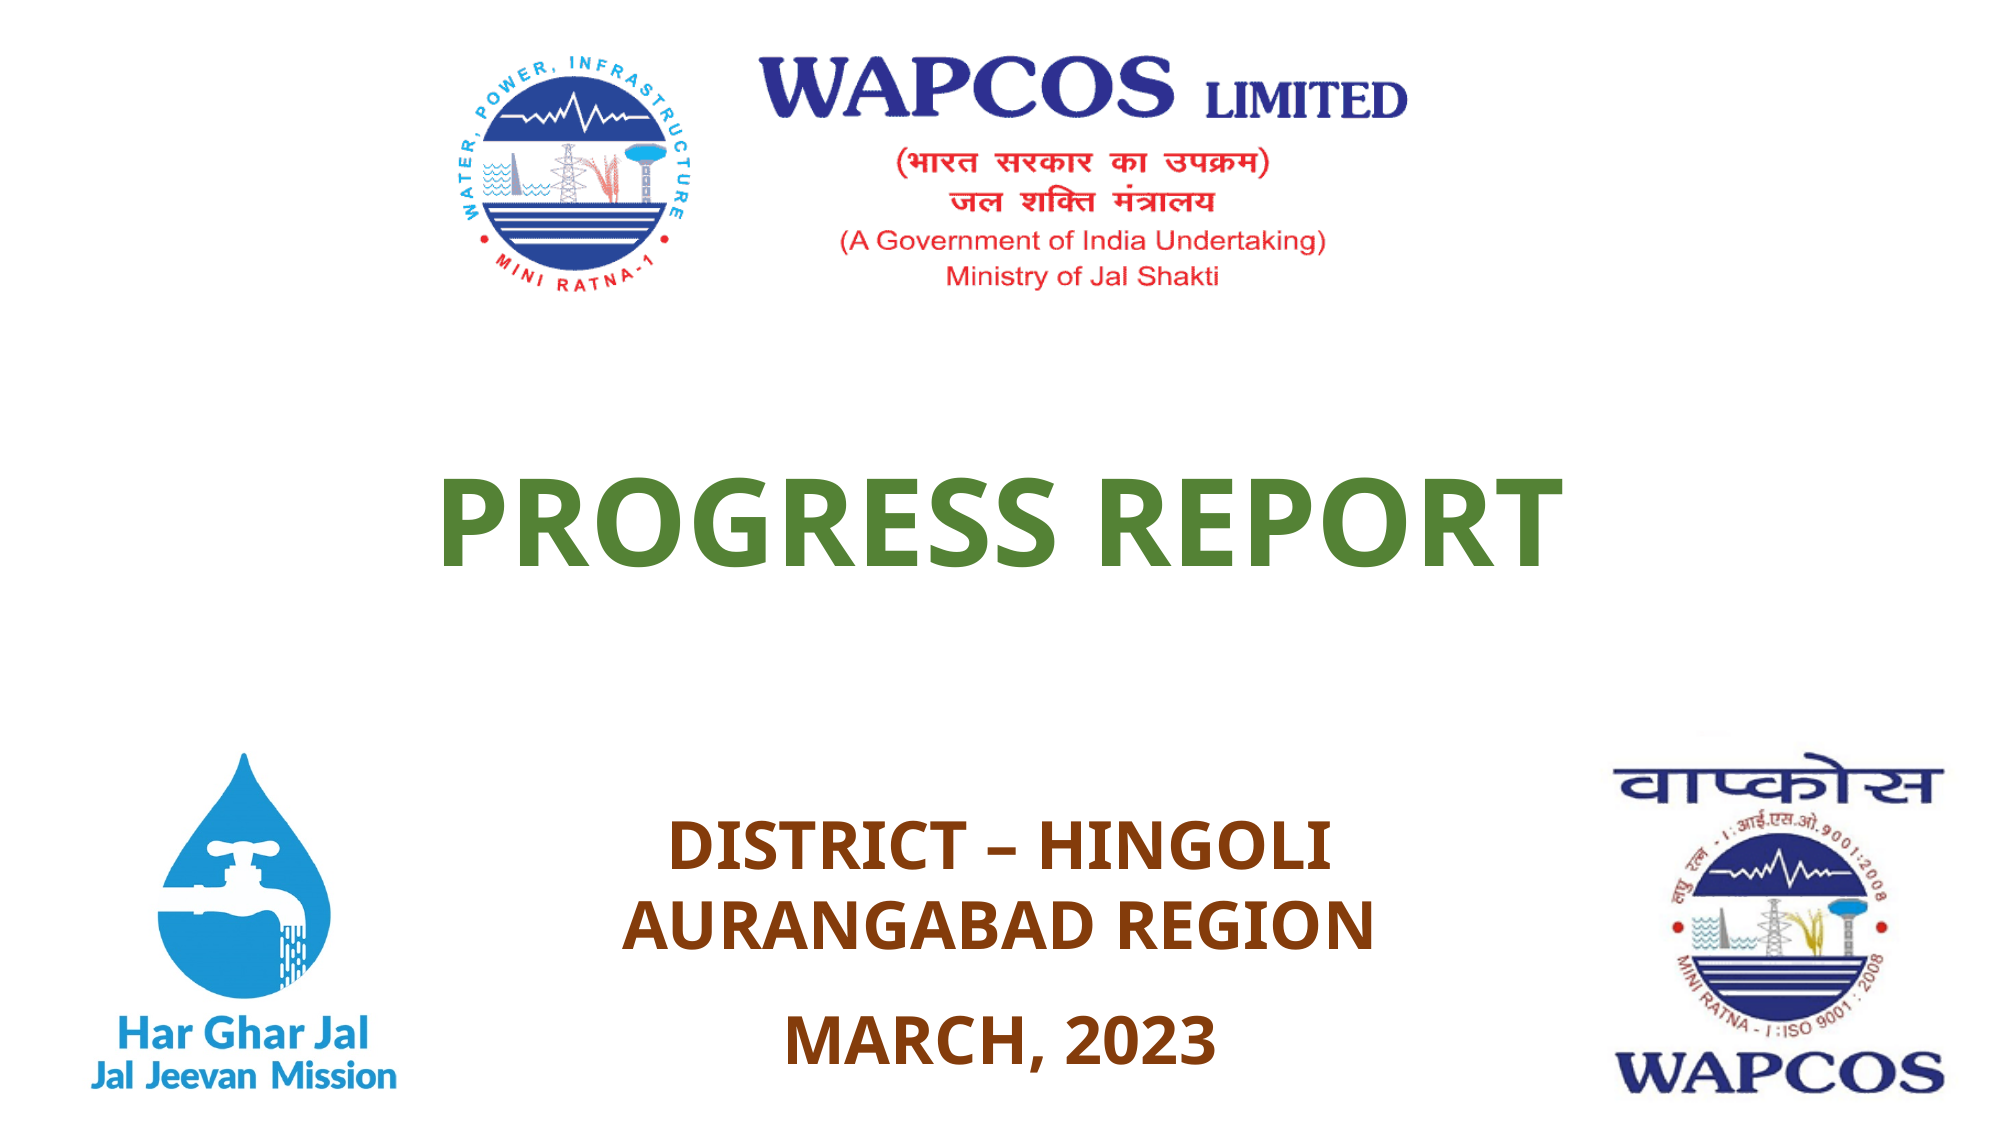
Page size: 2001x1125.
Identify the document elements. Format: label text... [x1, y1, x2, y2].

text_box DISTRICT – HINGOLI AURANGABAD REGION MARCH, 2023 [496, 695, 1504, 1098]
picture [1539, 716, 2000, 1125]
text_box PROGRESS REPORT [202, 439, 1797, 611]
picture [438, 22, 1428, 327]
picture [65, 728, 422, 1123]
